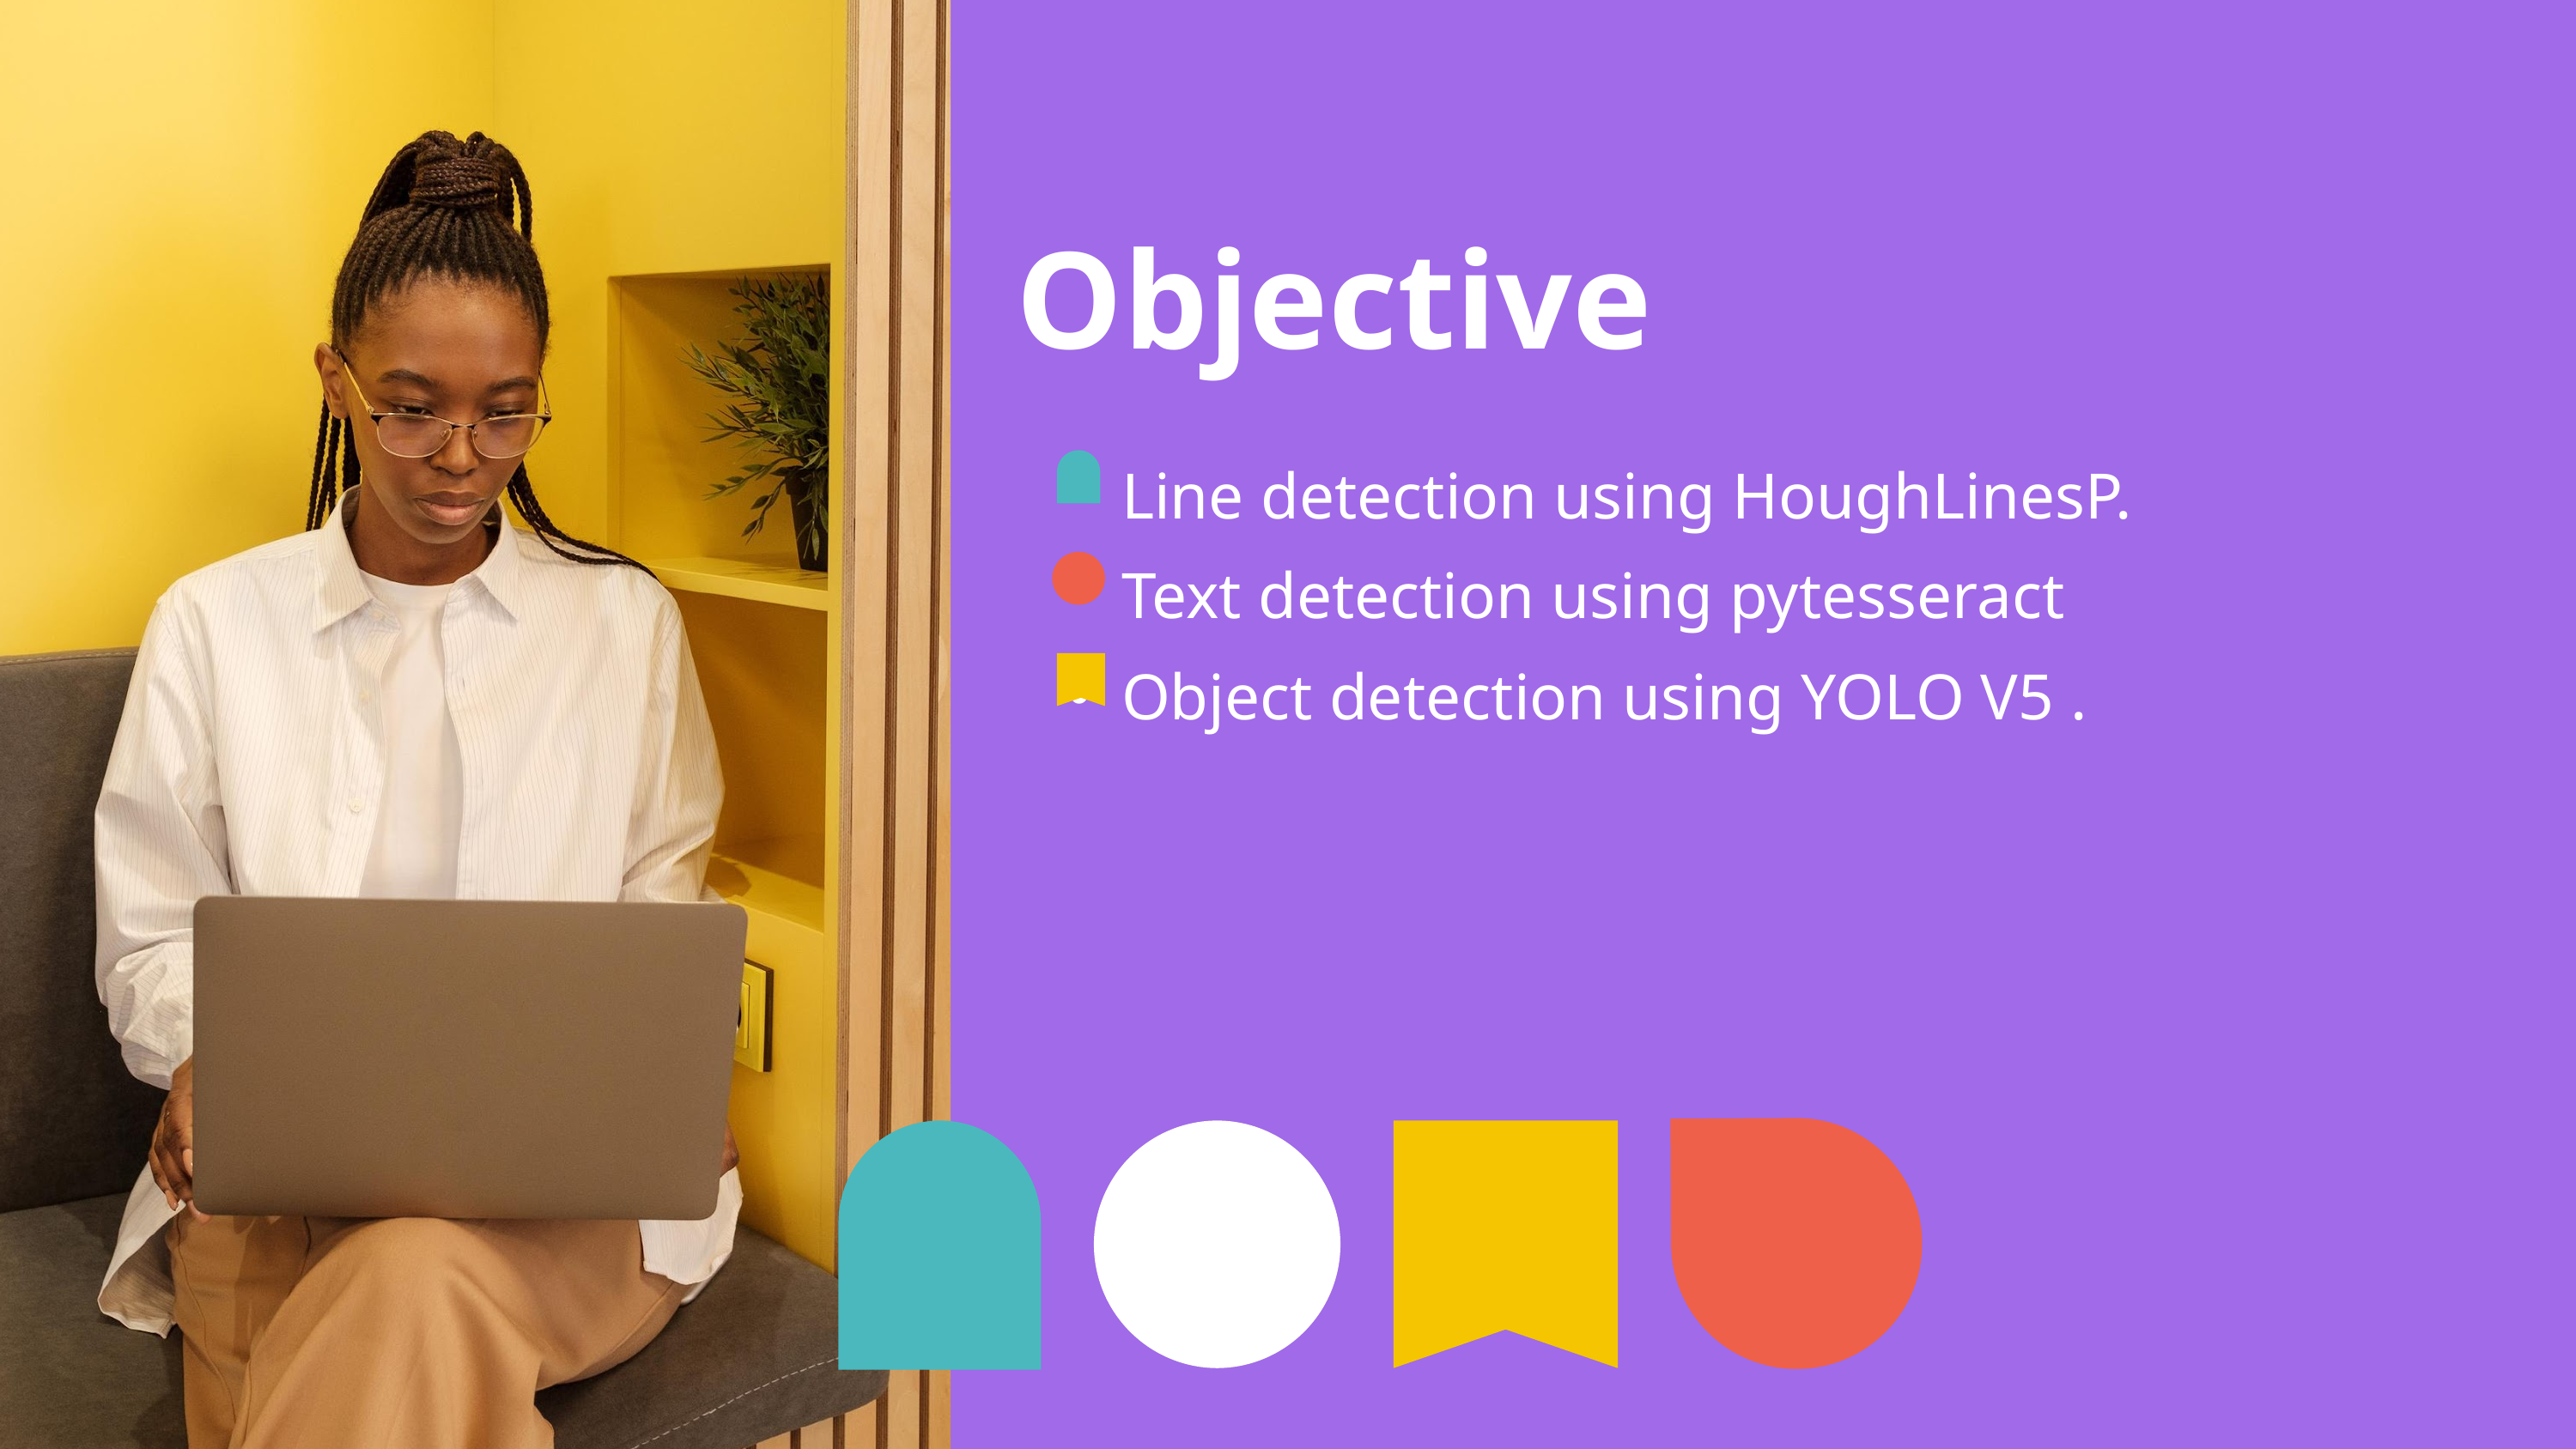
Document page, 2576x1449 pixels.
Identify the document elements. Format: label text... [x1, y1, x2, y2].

text_box Objective [1016, 182, 2282, 377]
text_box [838, 1094, 1923, 1370]
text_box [1014, 440, 2328, 779]
picture [0, 0, 951, 1449]
